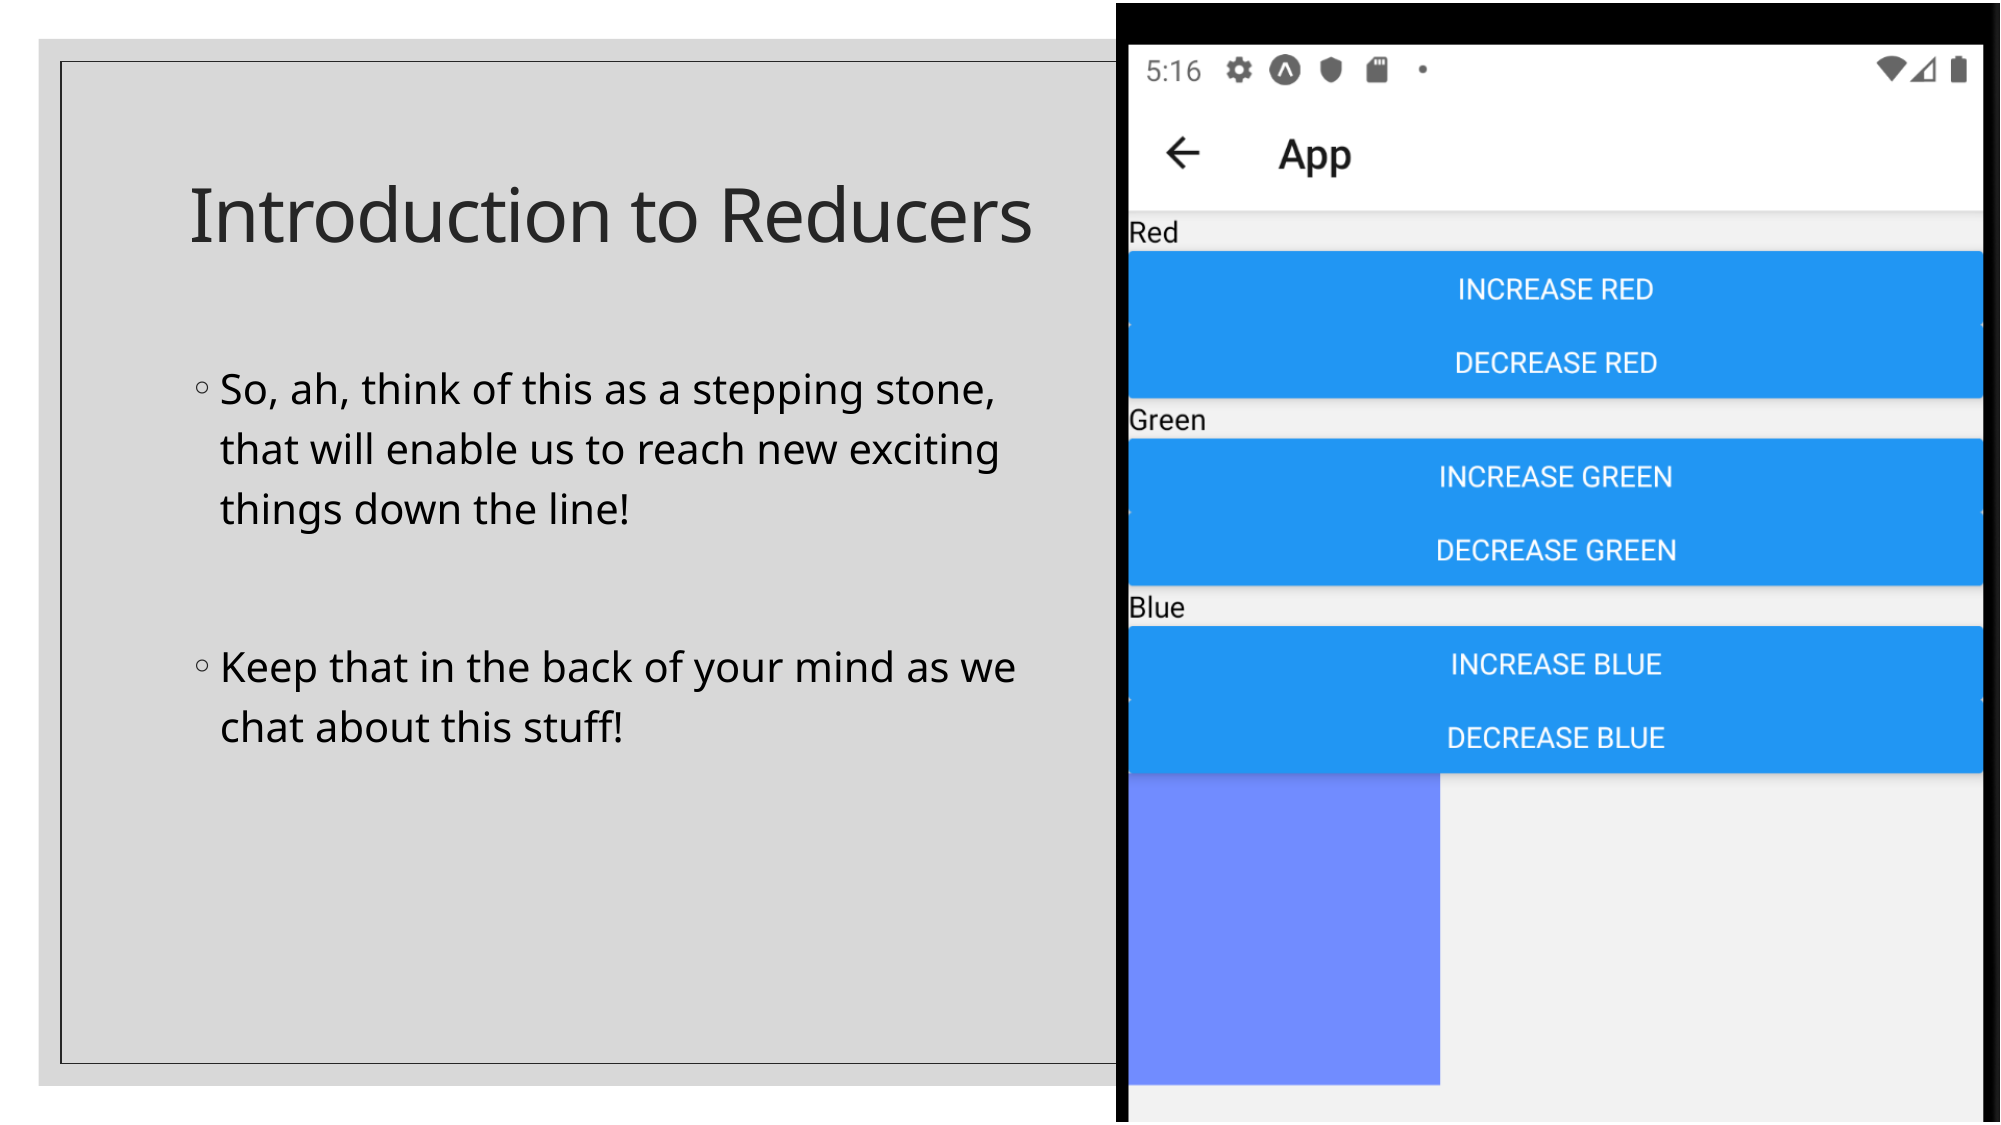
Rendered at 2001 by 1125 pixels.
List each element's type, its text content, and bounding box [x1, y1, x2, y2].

picture [1115, 3, 2000, 1122]
list So, ah, think of this as a stepping stone, that will enable us to reach new exciting things down the line! Keep that in the back of your mind as we chat about this stuff! [174, 345, 1059, 977]
title Introduction to Reducers [174, 105, 1110, 331]
